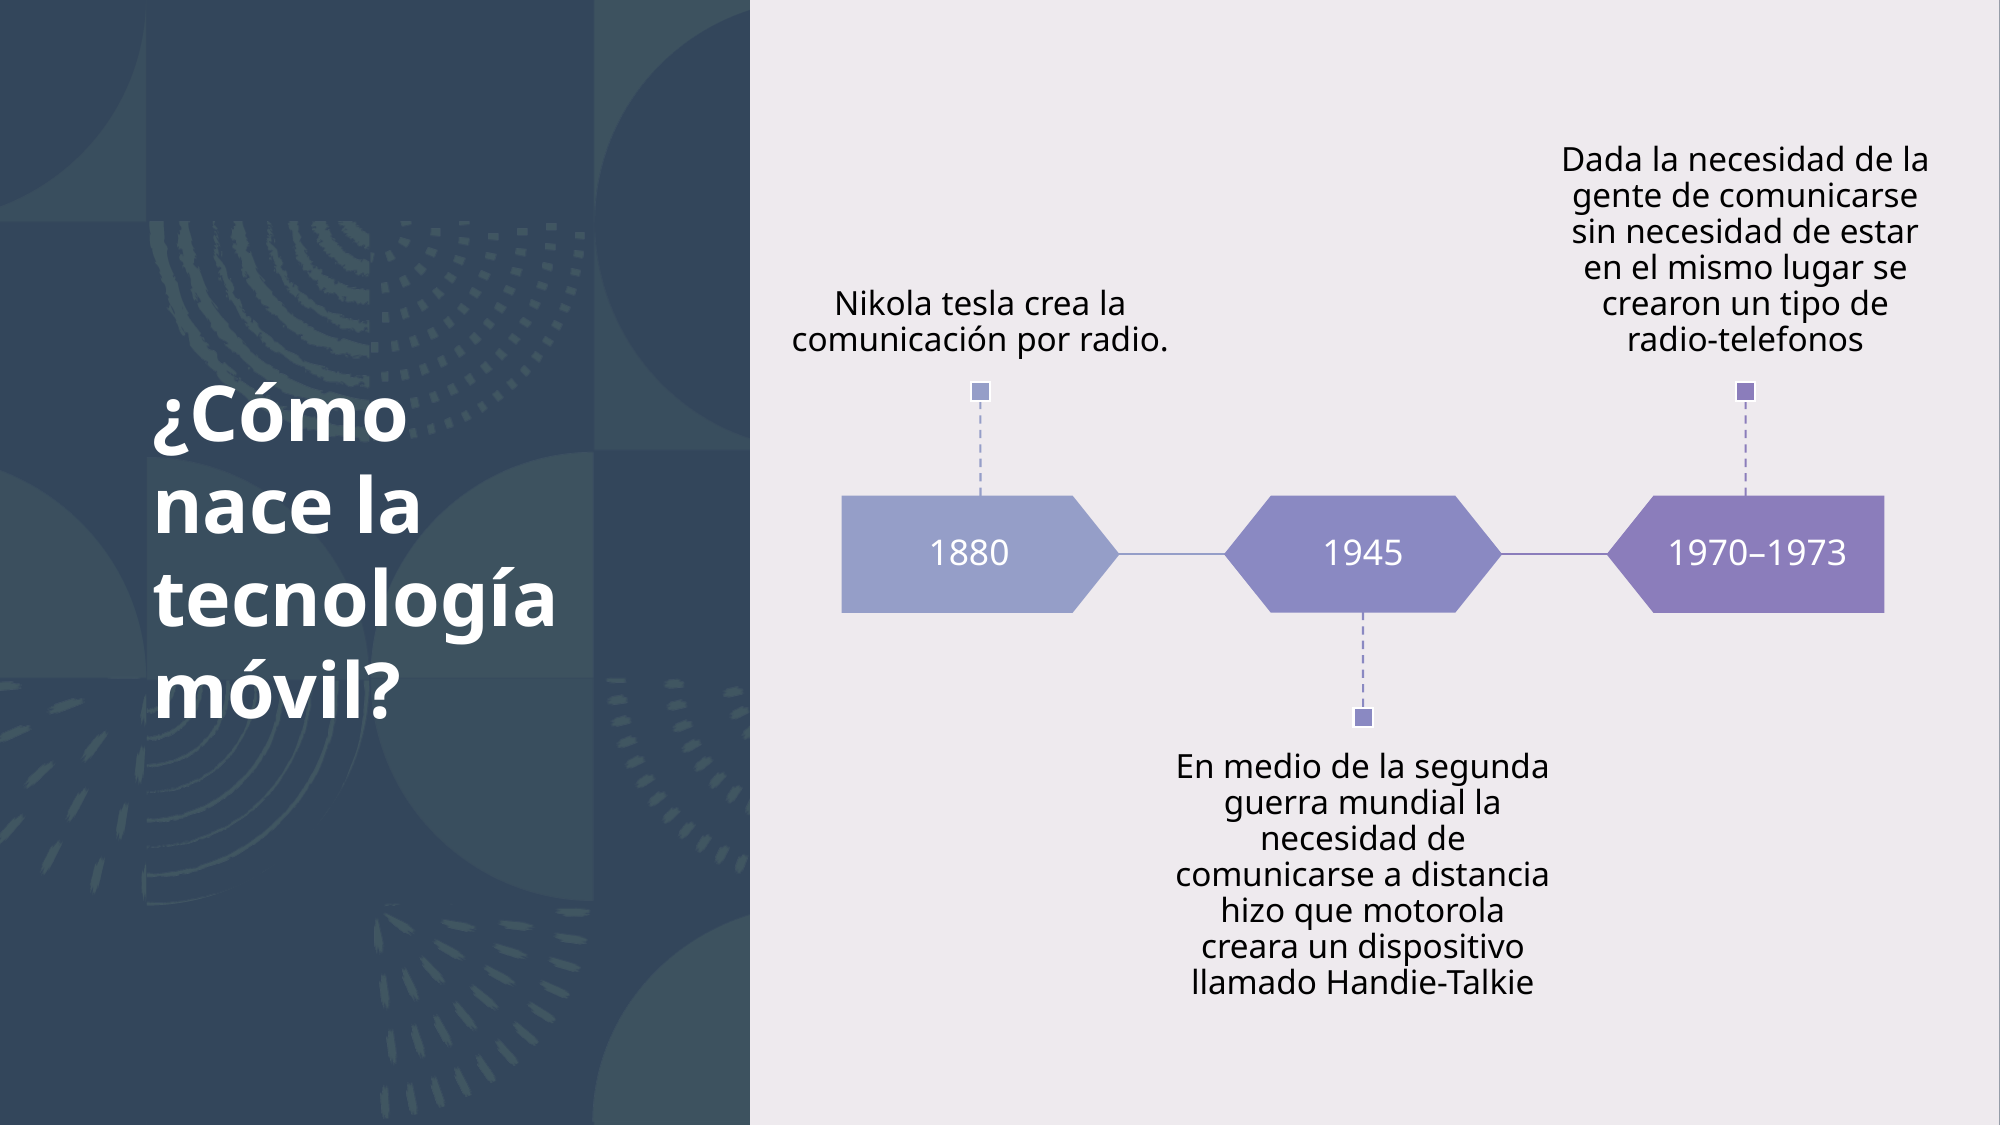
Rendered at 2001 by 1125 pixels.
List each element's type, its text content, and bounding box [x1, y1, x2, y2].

title ¿Cómo nace la tecnología móvil? [137, 91, 600, 1007]
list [788, 74, 1938, 1034]
text_box [0, 0, 751, 1125]
text_box [751, 0, 2000, 1125]
